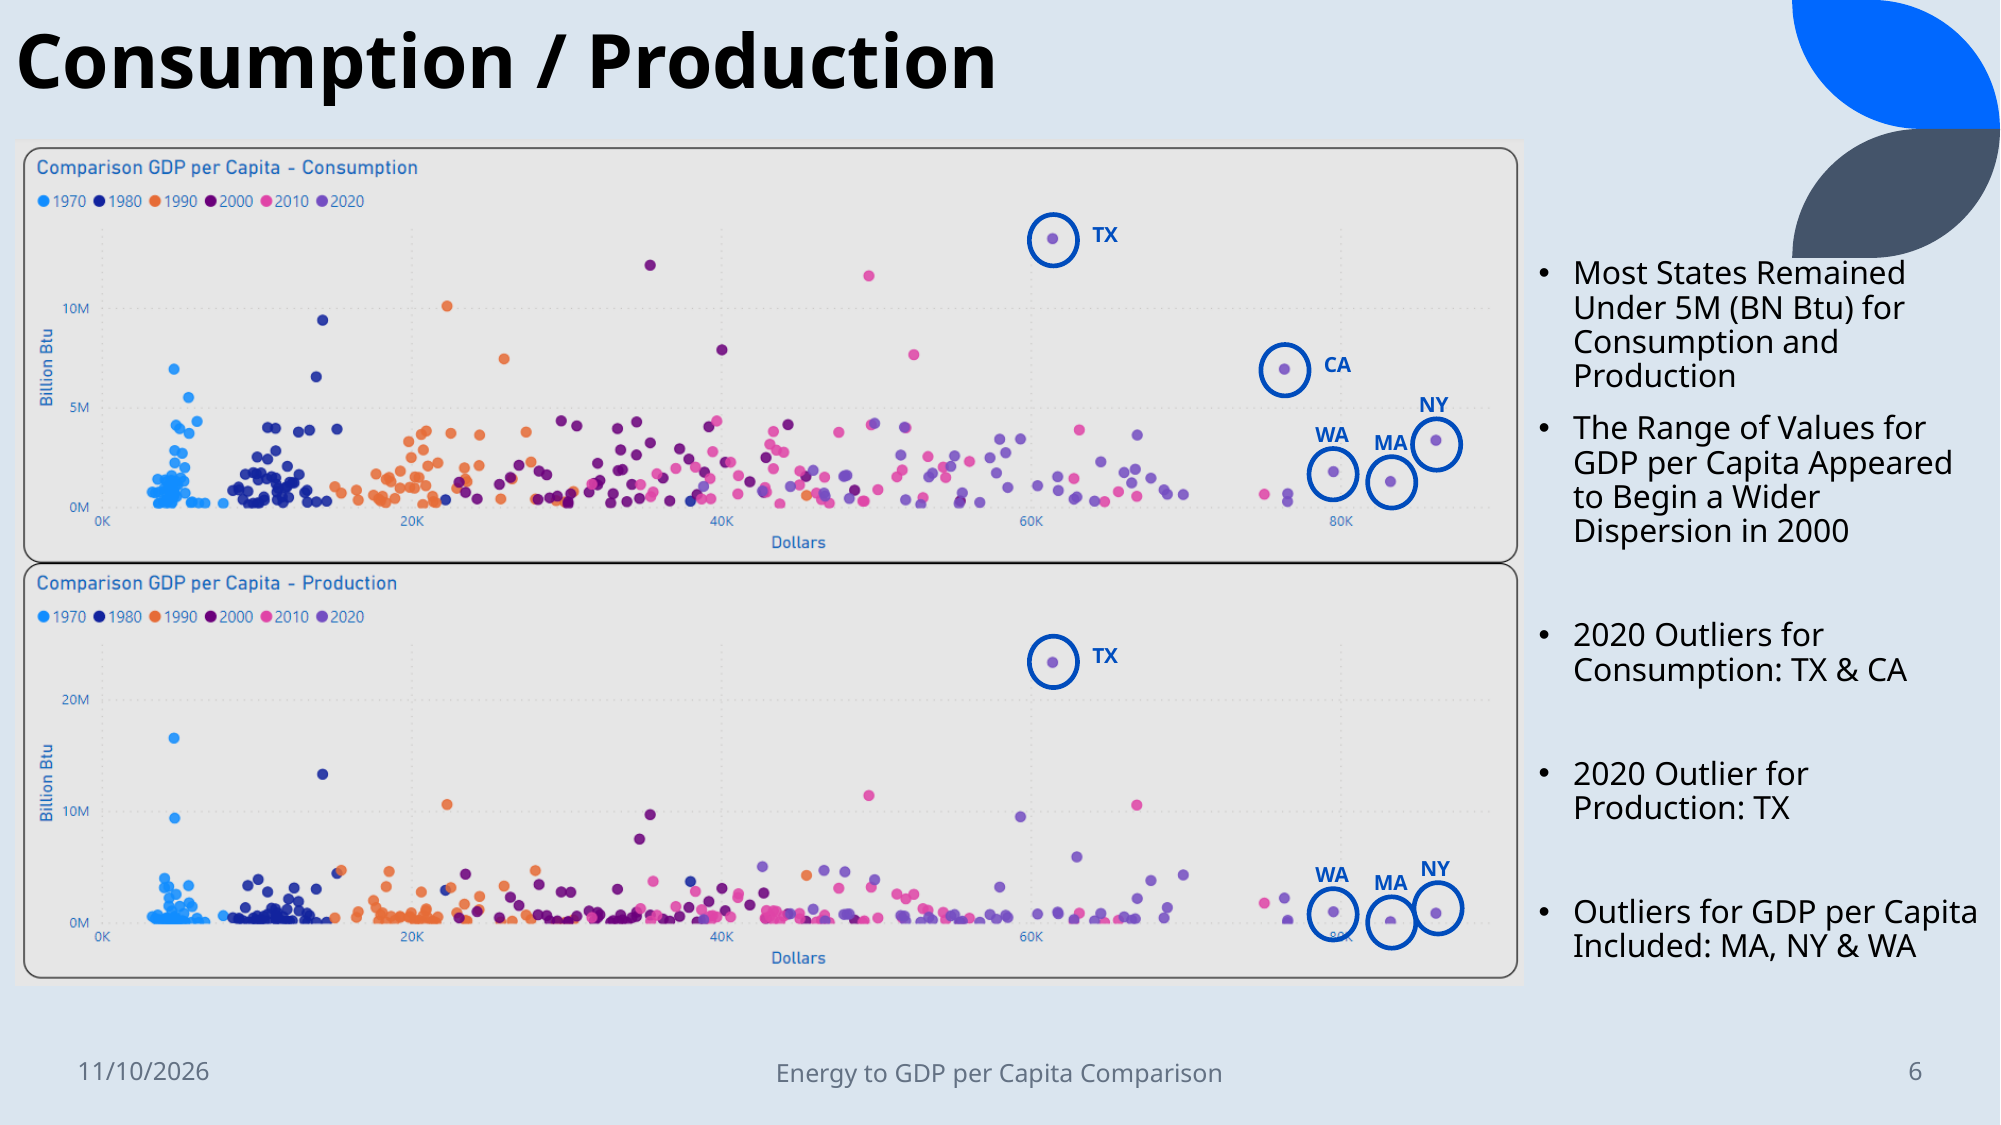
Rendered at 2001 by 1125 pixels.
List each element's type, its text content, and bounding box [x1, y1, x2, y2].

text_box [1300, 413, 1366, 500]
text_box Most States Remained Under 5M (BN Btu) for Consumption and Production The Range of Values for GDP per Capita Appeared to Begin a Wider Dispersion in 2000 2020 Outliers for Consumption: TX & CA 2020 Outlier for Production: TX Outliers for GDP per Capita Included: MA, NY & WA [1524, 249, 2000, 986]
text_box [1029, 635, 1143, 688]
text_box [1359, 862, 1425, 949]
footer Energy to GDP per Capita Comparison [662, 1042, 1338, 1103]
picture [15, 139, 1524, 986]
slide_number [62, 1042, 342, 1103]
text_box Consumption / Production [0, 0, 2000, 113]
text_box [1359, 422, 1425, 509]
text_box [1029, 213, 1143, 266]
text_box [1405, 847, 1471, 934]
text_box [1404, 384, 1470, 471]
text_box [1300, 854, 1366, 941]
slide_number 6 [1665, 1042, 1938, 1103]
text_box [1260, 343, 1375, 396]
